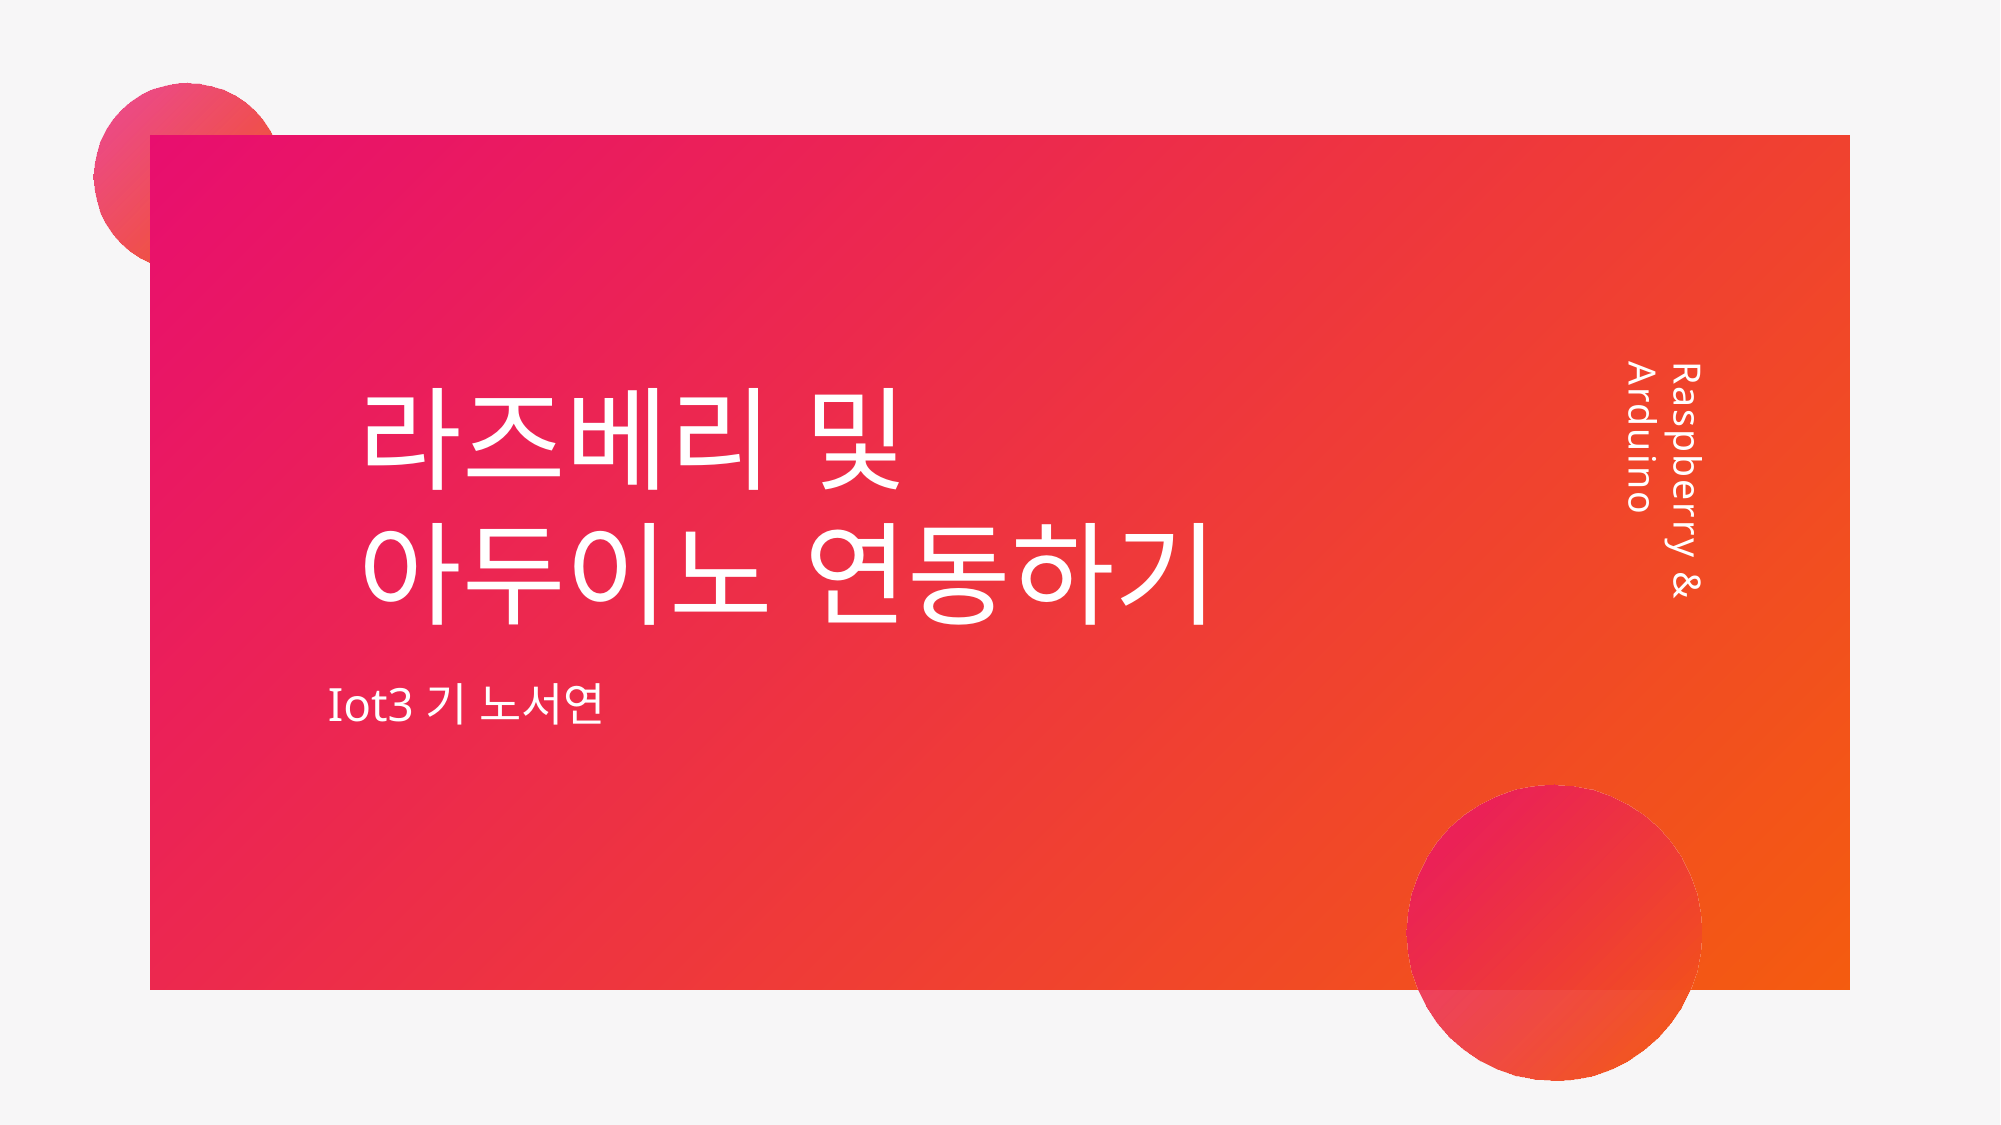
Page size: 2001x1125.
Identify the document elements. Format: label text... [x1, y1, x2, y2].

text_box [149, 135, 1851, 990]
text_box Raspberry & Arduino [1642, 346, 1719, 770]
text_box [1405, 783, 1703, 1082]
text_box Iot3기 노서연 [313, 668, 621, 739]
text_box 라즈베리 및 아두이노 연동하기 [344, 361, 1234, 647]
text_box [92, 81, 273, 264]
